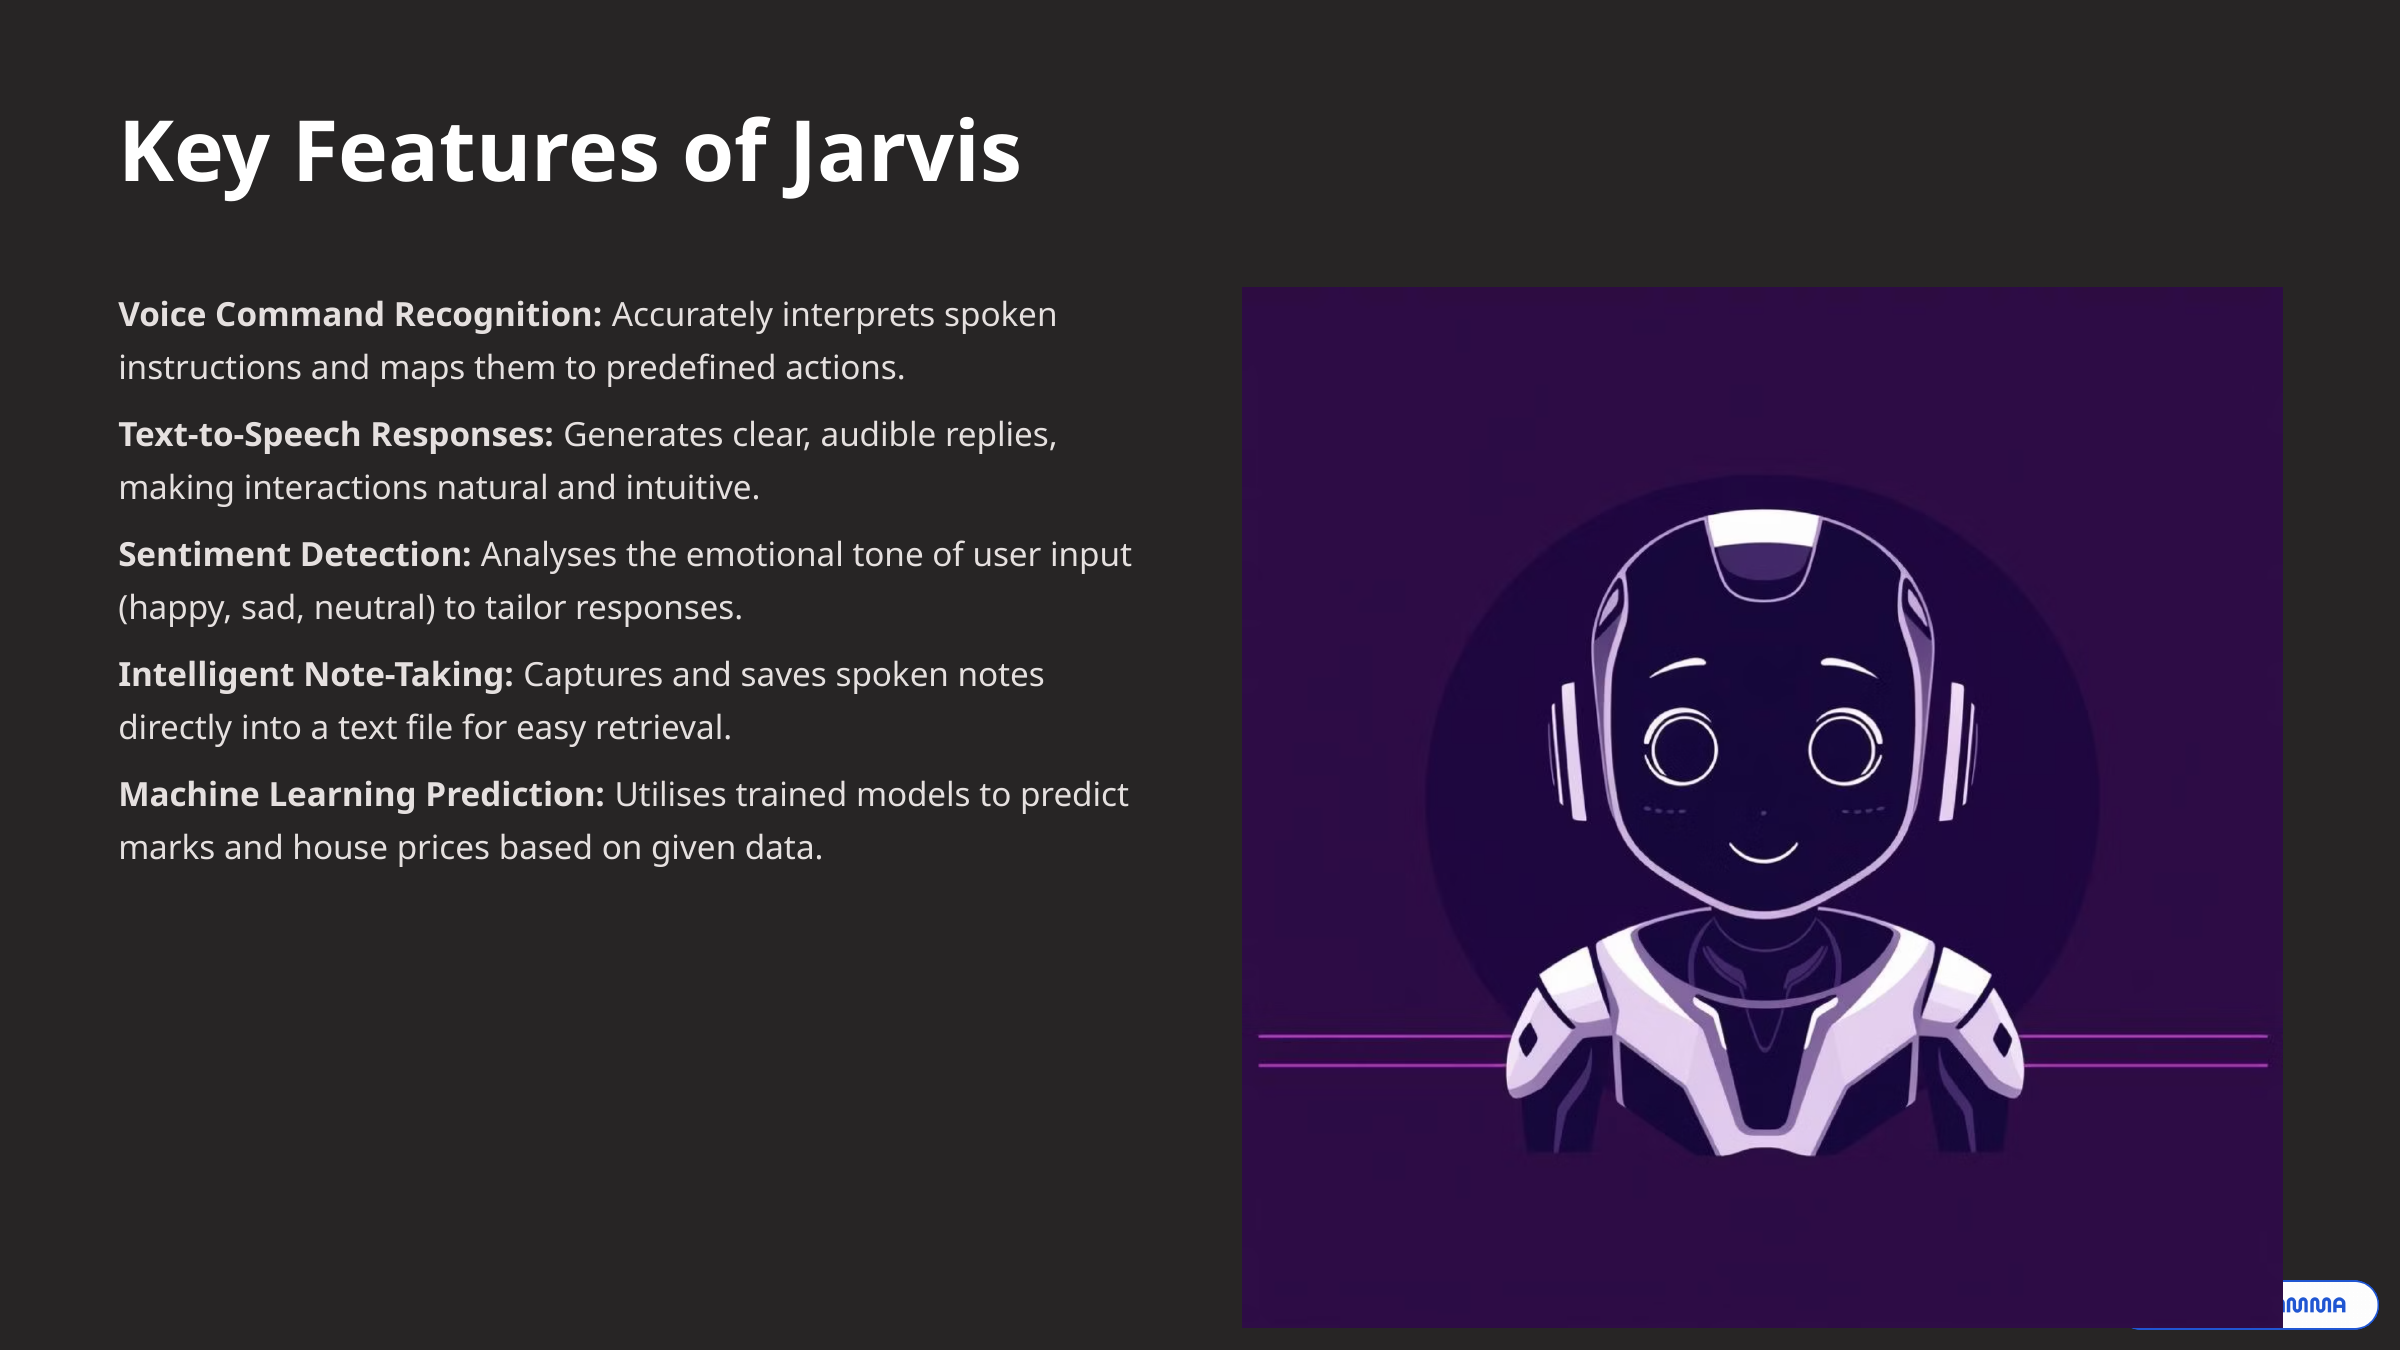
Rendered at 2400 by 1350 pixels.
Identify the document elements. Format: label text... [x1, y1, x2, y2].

text_box Voice Command Recognition: Accurately interprets spoken instructions and maps them to predefined actions. [118, 279, 1159, 389]
text_box Sentiment Detection: Analyses the emotional tone of user input (happy, sad, neutral) to tailor responses. [118, 520, 1159, 629]
text_box Text-to-Speech Responses: Generates clear, audible replies, making interactions natural and intuitive. [118, 399, 1159, 509]
picture [1242, 287, 2389, 1339]
text_box Intelligent Note-Taking: Captures and saves spoken notes directly into a text file for easy retrieval. [118, 640, 1159, 749]
text_box Machine Learning Prediction: Utilises trained models to predict marks and house prices based on given data. [118, 760, 1159, 869]
text_box Key Features of Jarvis [118, 92, 1038, 199]
